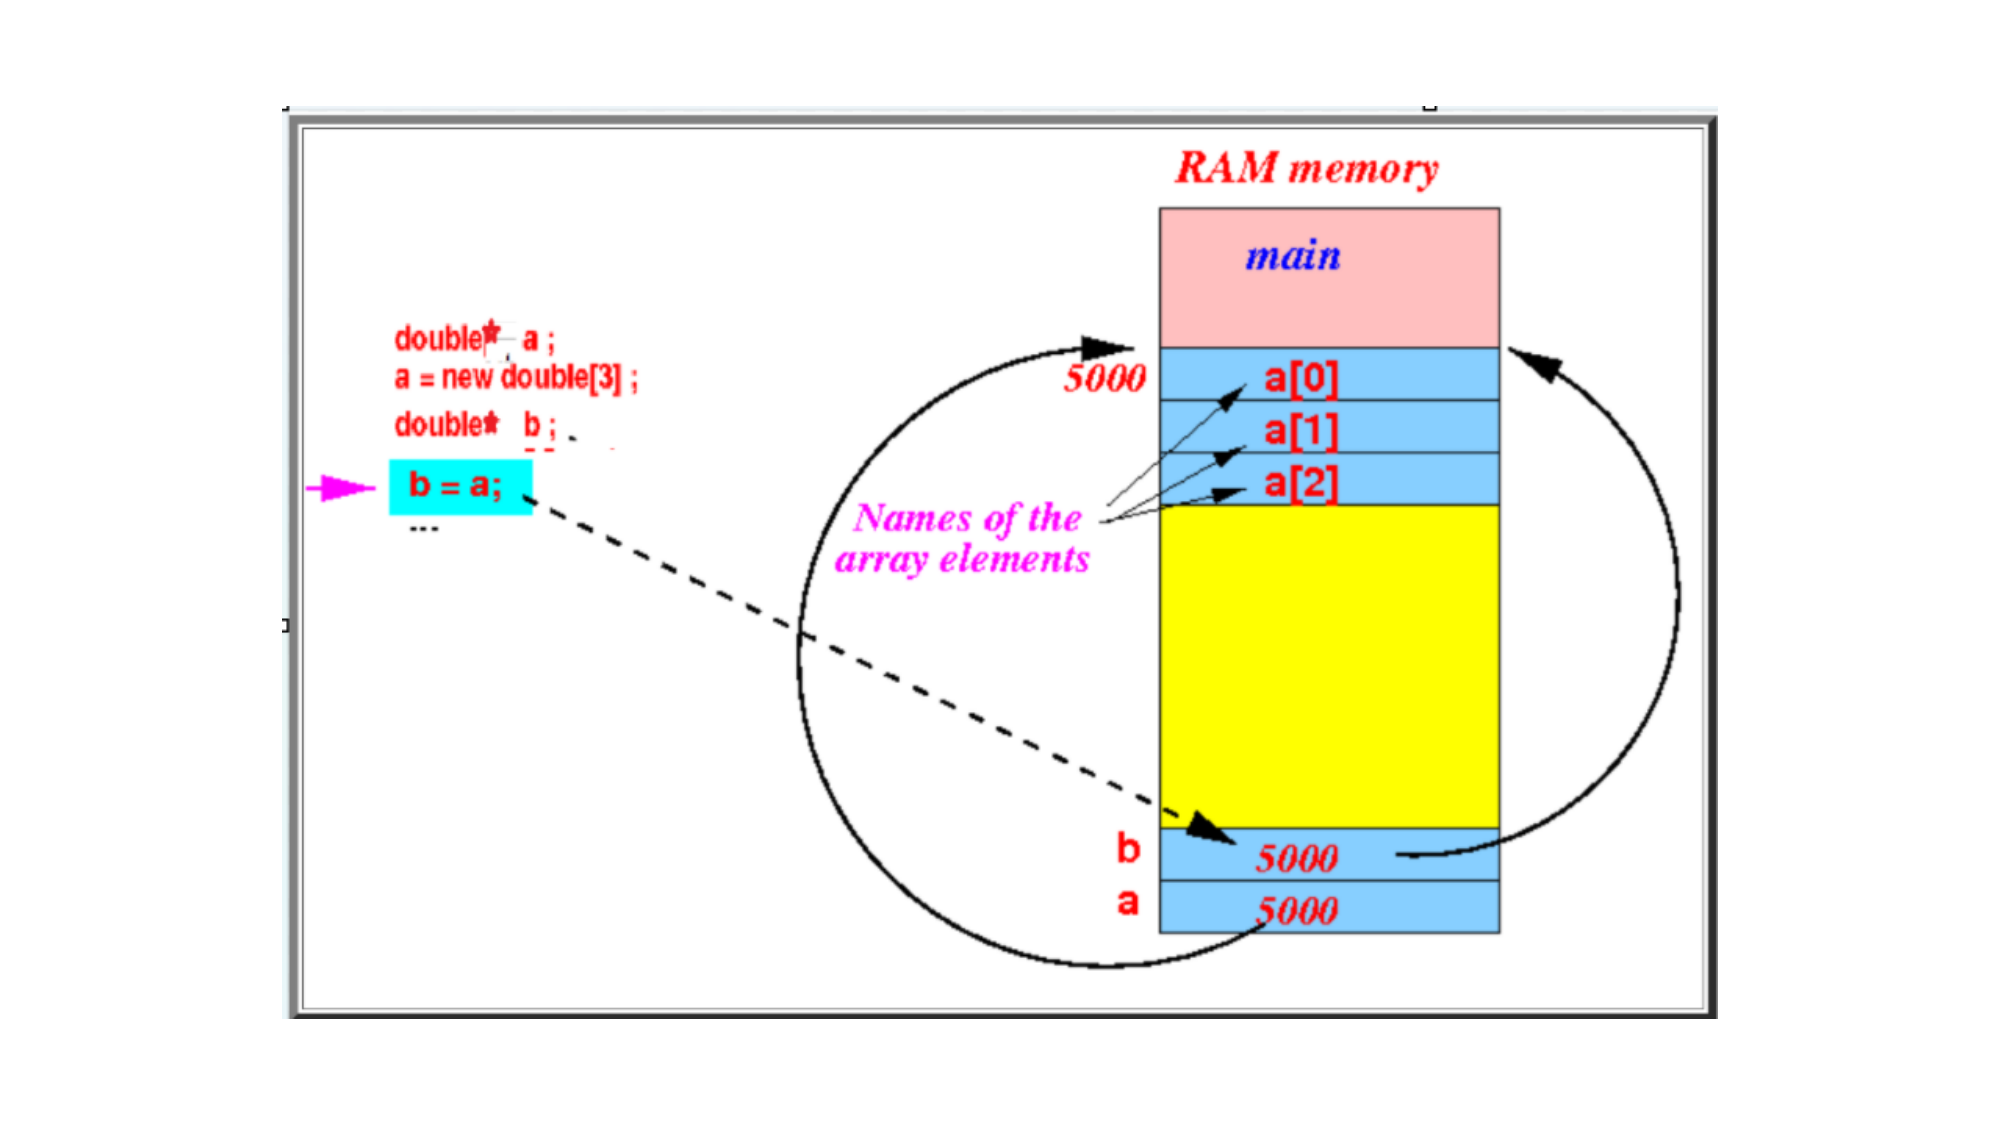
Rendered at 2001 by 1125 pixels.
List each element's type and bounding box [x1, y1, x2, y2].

picture [282, 105, 1718, 1019]
